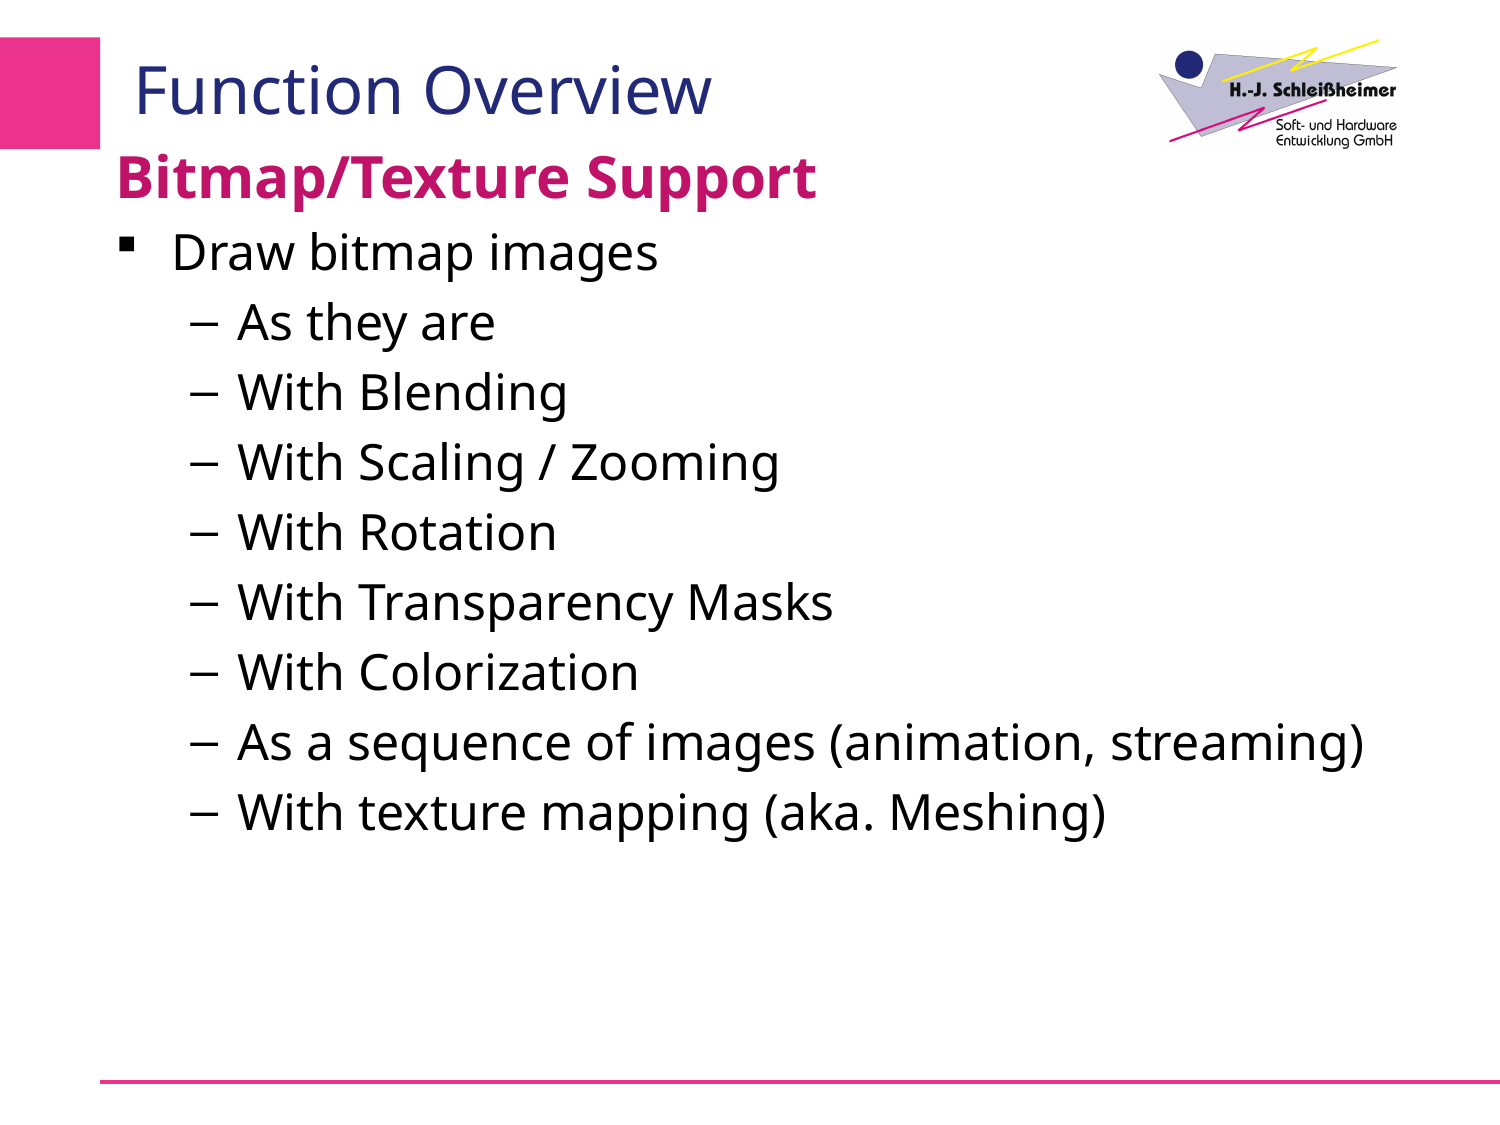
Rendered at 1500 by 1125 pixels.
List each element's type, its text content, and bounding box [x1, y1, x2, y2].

list Bitmap/Texture Support Draw bitmap images As they are With Blending With Scaling / Zooming With Rotation With Transparency Masks With Colorization As a sequence of images (animation, streaming) With texture mapping (aka. Meshing) [100, 133, 1400, 1098]
title Function Overview [133, 23, 1152, 133]
picture [1159, 39, 1397, 133]
